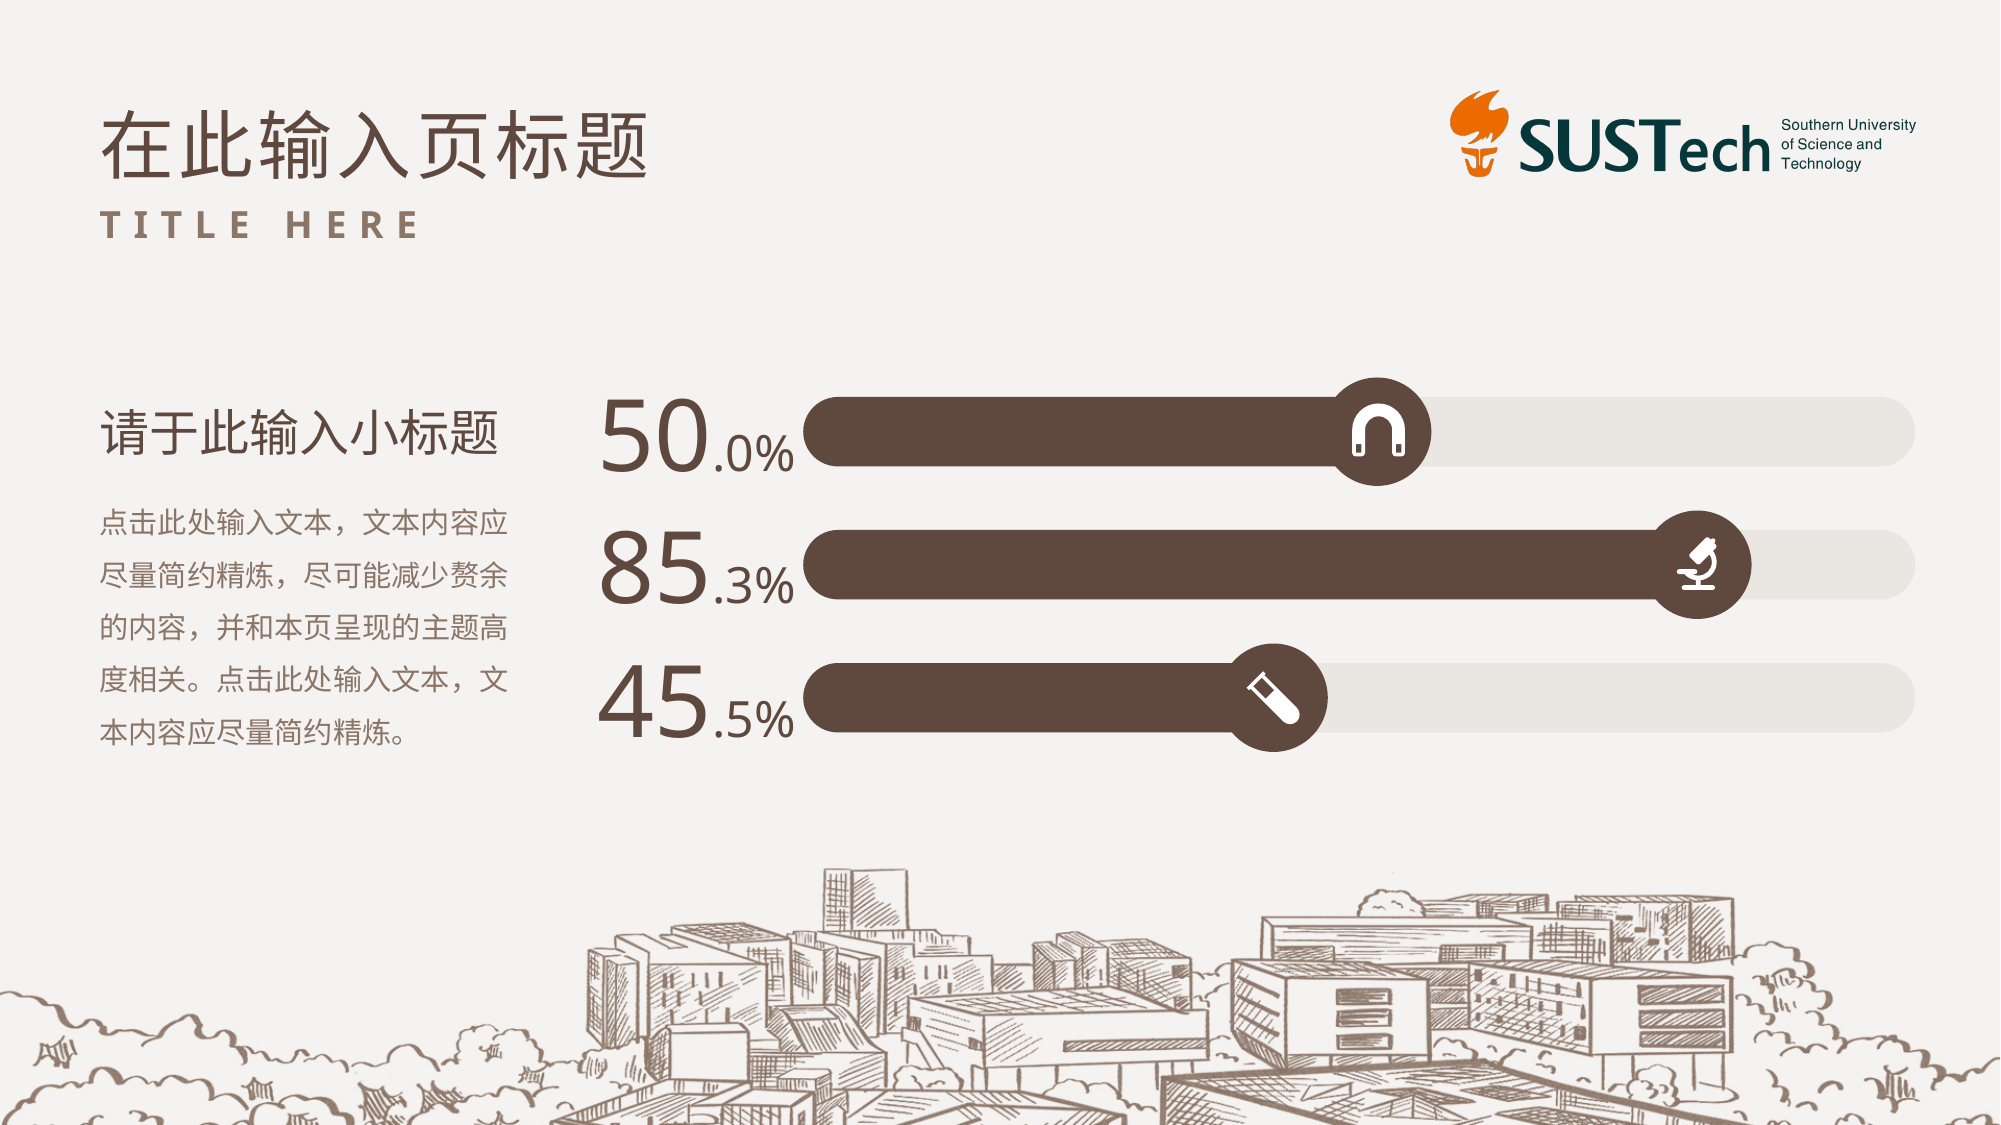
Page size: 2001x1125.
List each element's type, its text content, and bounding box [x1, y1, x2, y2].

text_box [1246, 671, 1300, 725]
picture [0, 0, 2001, 1125]
text_box 请于此输入小标题 点击此处输入文本，文本内容应尽量简约精炼，尽可能减少赘余的内容，并和本页呈现的主题高度相关。点击此处输入文本，文本内容应尽量简约精炼。 [84, 364, 538, 757]
text_box TITLE HERE [84, 193, 761, 254]
text_box [822, 661, 1231, 734]
text_box [822, 395, 1335, 468]
text_box [1321, 376, 1433, 487]
text_box 在此输入页标题 [84, 90, 721, 196]
text_box [1420, 395, 1917, 468]
text_box [1218, 642, 1329, 753]
text_box [1352, 403, 1405, 457]
text_box [1740, 528, 1917, 601]
text_box [822, 528, 1655, 601]
text_box 50.0% [571, 363, 822, 496]
text_box [1676, 537, 1717, 590]
text_box [1642, 509, 1753, 620]
text_box 85.3% [571, 496, 822, 629]
text_box 45.5% [571, 629, 822, 765]
text_box [1316, 661, 1917, 734]
